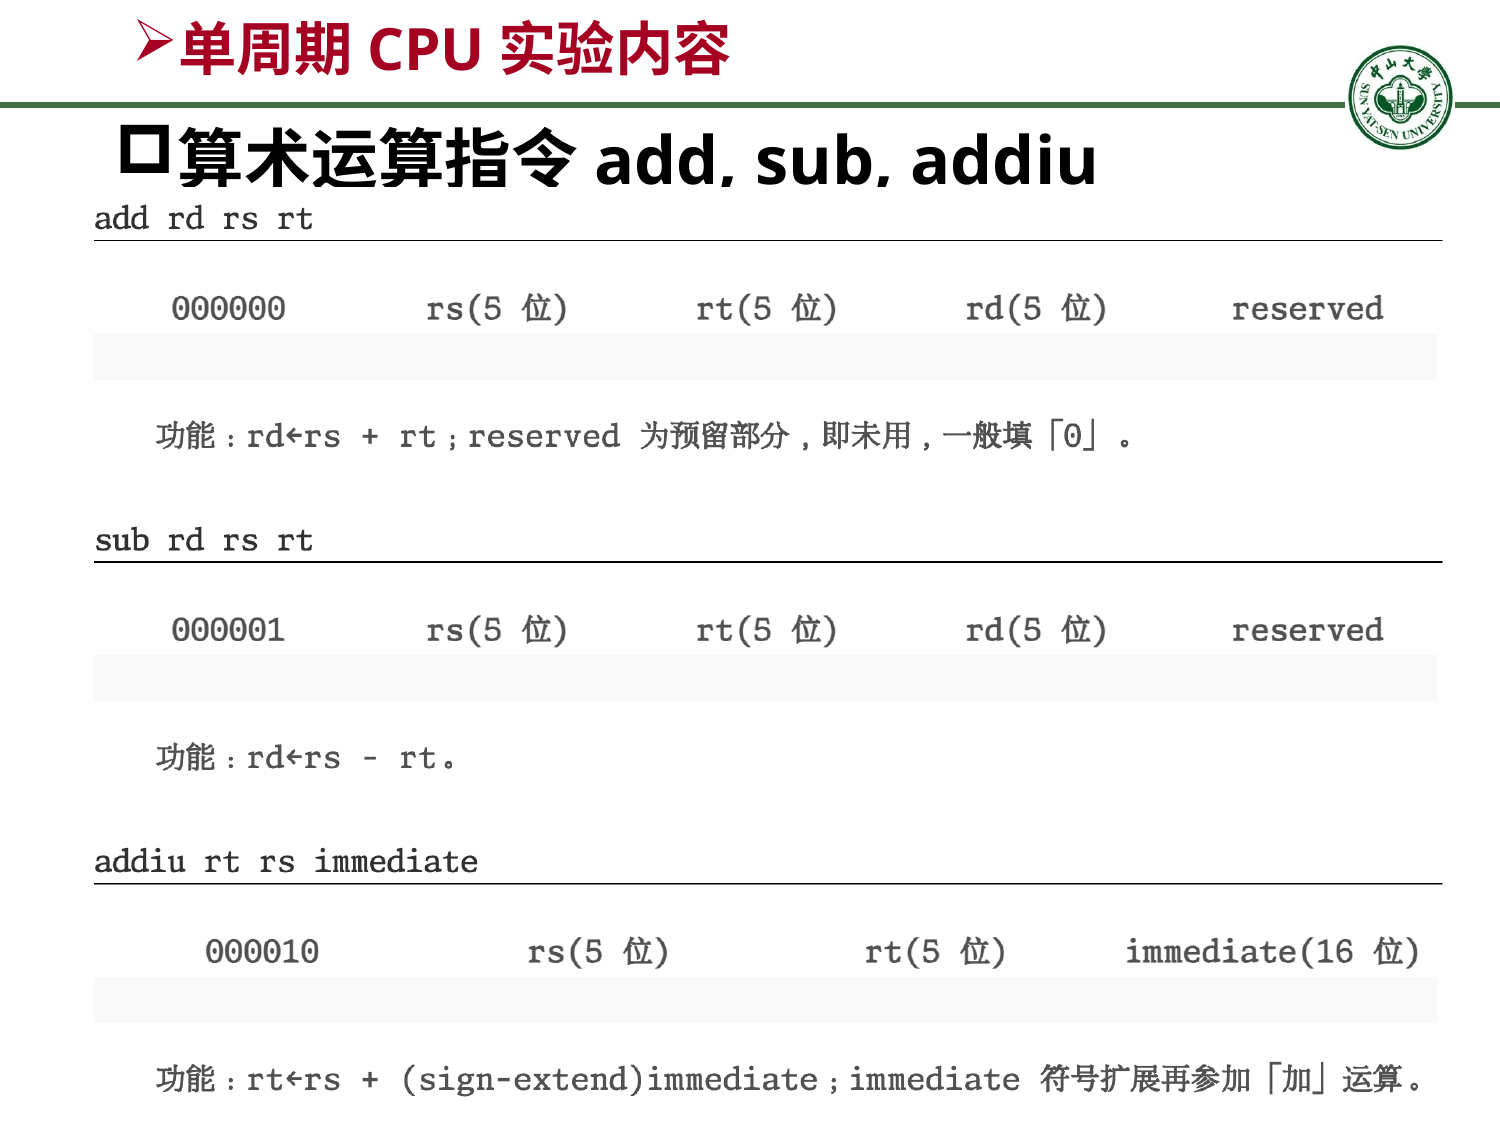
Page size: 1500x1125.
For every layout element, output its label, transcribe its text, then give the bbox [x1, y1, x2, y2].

list 算术运算指令add, sub, addiu [105, 105, 1442, 185]
picture [74, 187, 1456, 1118]
picture [1345, 42, 1455, 152]
title 单周期CPU实验内容 [116, 30, 844, 91]
